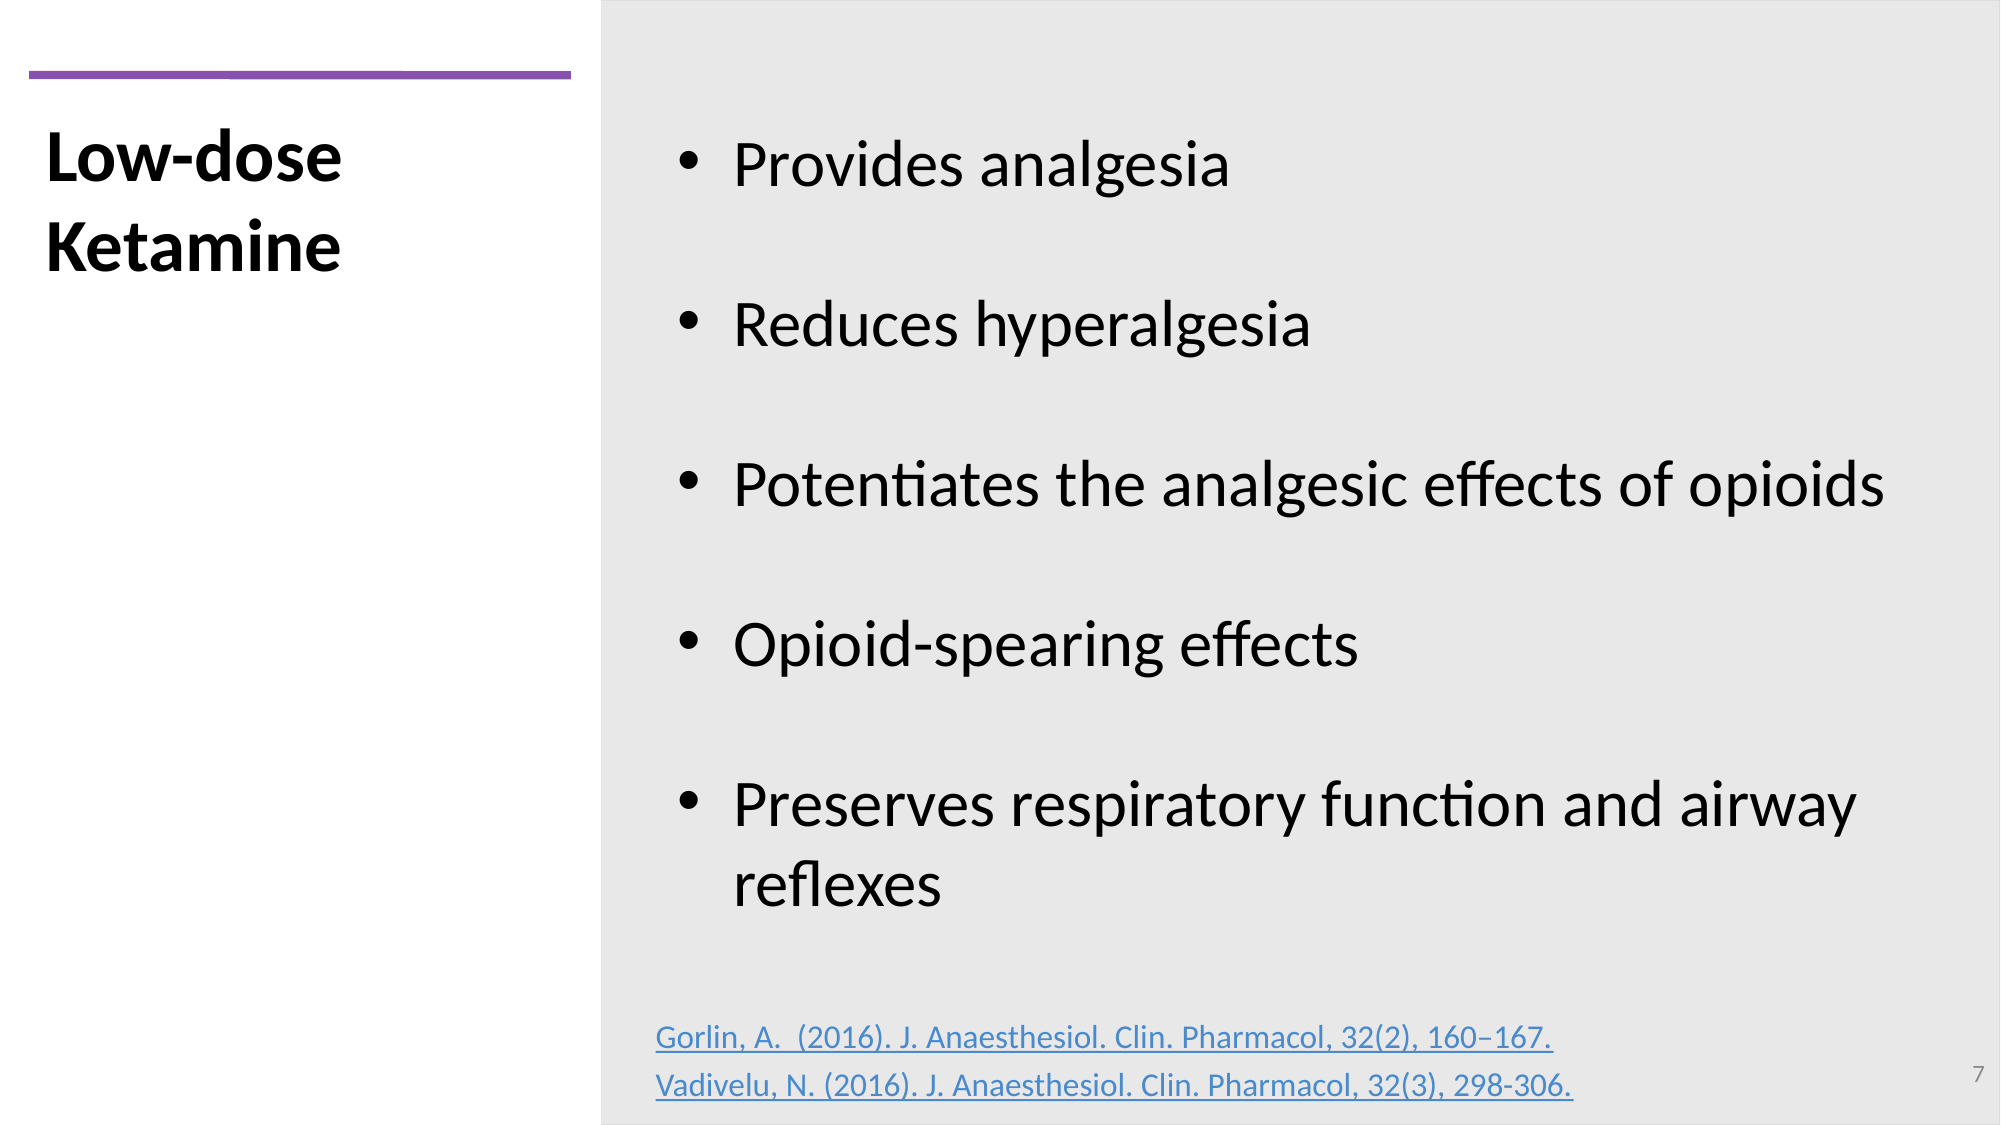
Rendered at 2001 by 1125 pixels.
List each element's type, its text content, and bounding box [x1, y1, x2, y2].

title Low-dose Ketamine [31, 106, 569, 295]
text_box Gorlin, A. (2016). J. Anaesthesiol. Clin. Pharmacol, 32(2), 160–167. Vadivelu, N. (2016). J. Anaesthesiol. Clin. Pharmacol, 32(3), 298-306. [640, 1012, 1674, 1095]
text_box 7 [1549, 1042, 2000, 1103]
text_box Provides analgesia Reduces hyperalgesia Potentiates the analgesic effects of opioids Opioid-spearing effects Preserves respiratory function and airway reflexes [662, 112, 1916, 1042]
